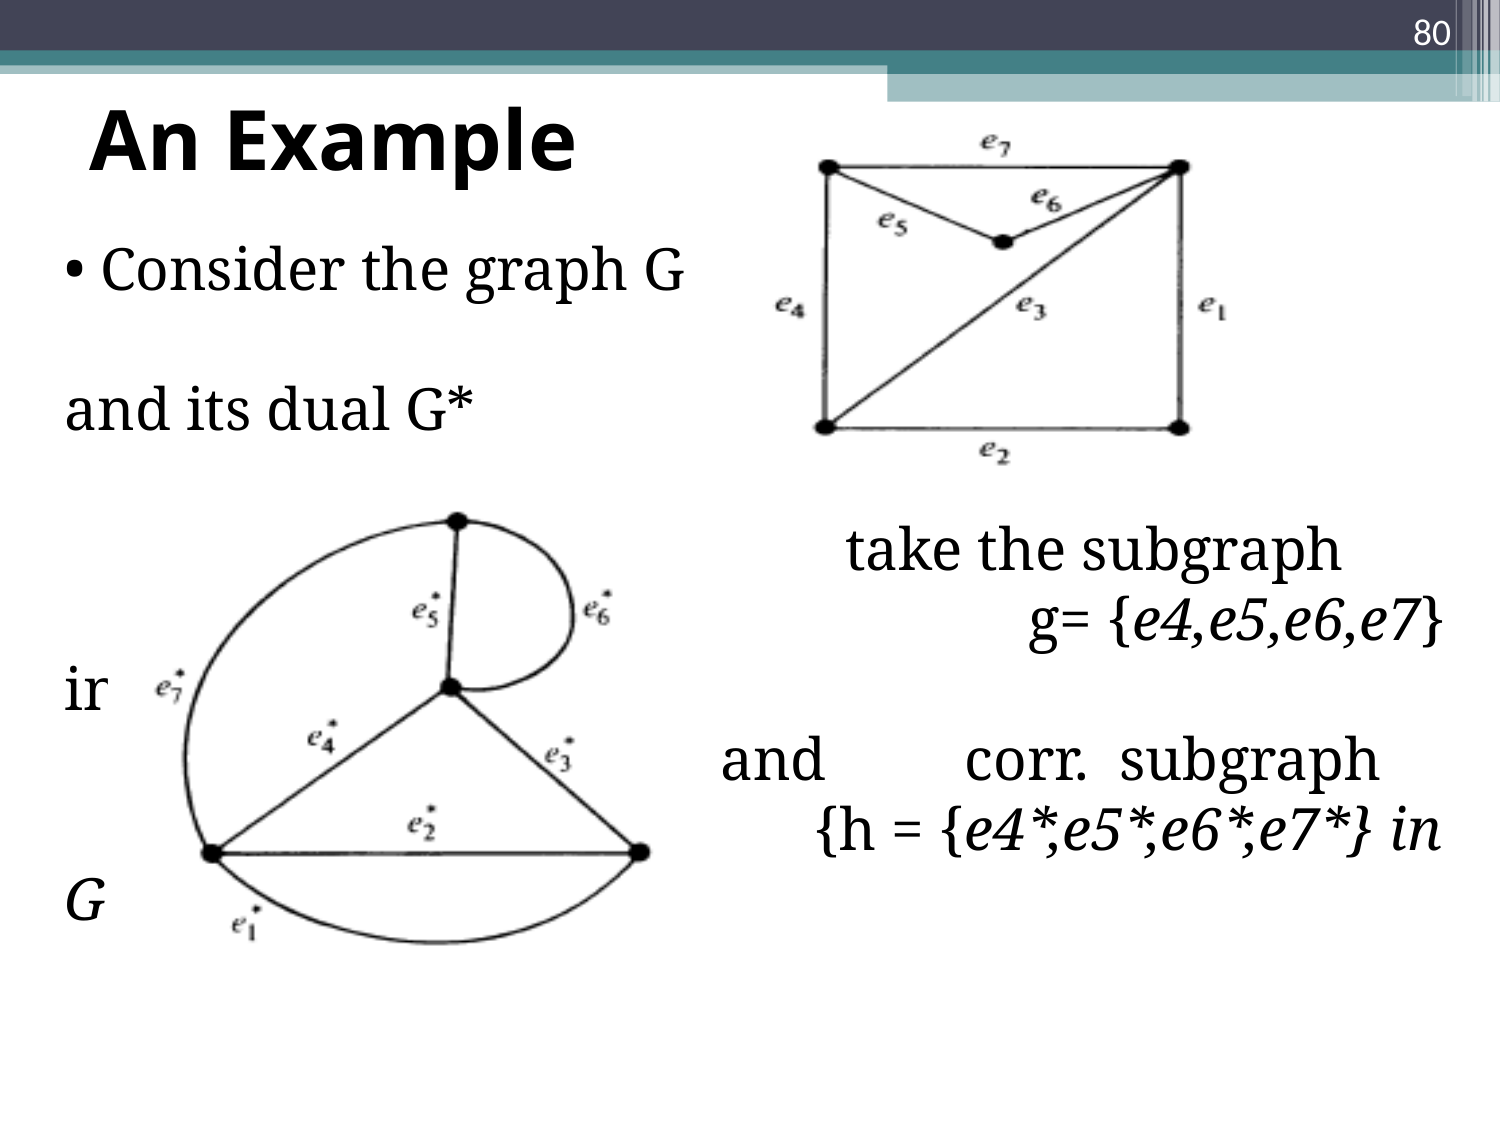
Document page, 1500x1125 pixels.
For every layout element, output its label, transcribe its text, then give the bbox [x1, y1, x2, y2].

text_box <number> [1340, 0, 1466, 61]
picture [762, 124, 1263, 476]
text_box An Example [74, 49, 1425, 224]
text_box Consider the graph G and its dual G* take the subgraph g= {e4,e5,e6,e7} in G and corr. subgraph {h = {e4*,e5*,e6*,e7*} in G* [49, 224, 1475, 1079]
picture [107, 496, 688, 963]
